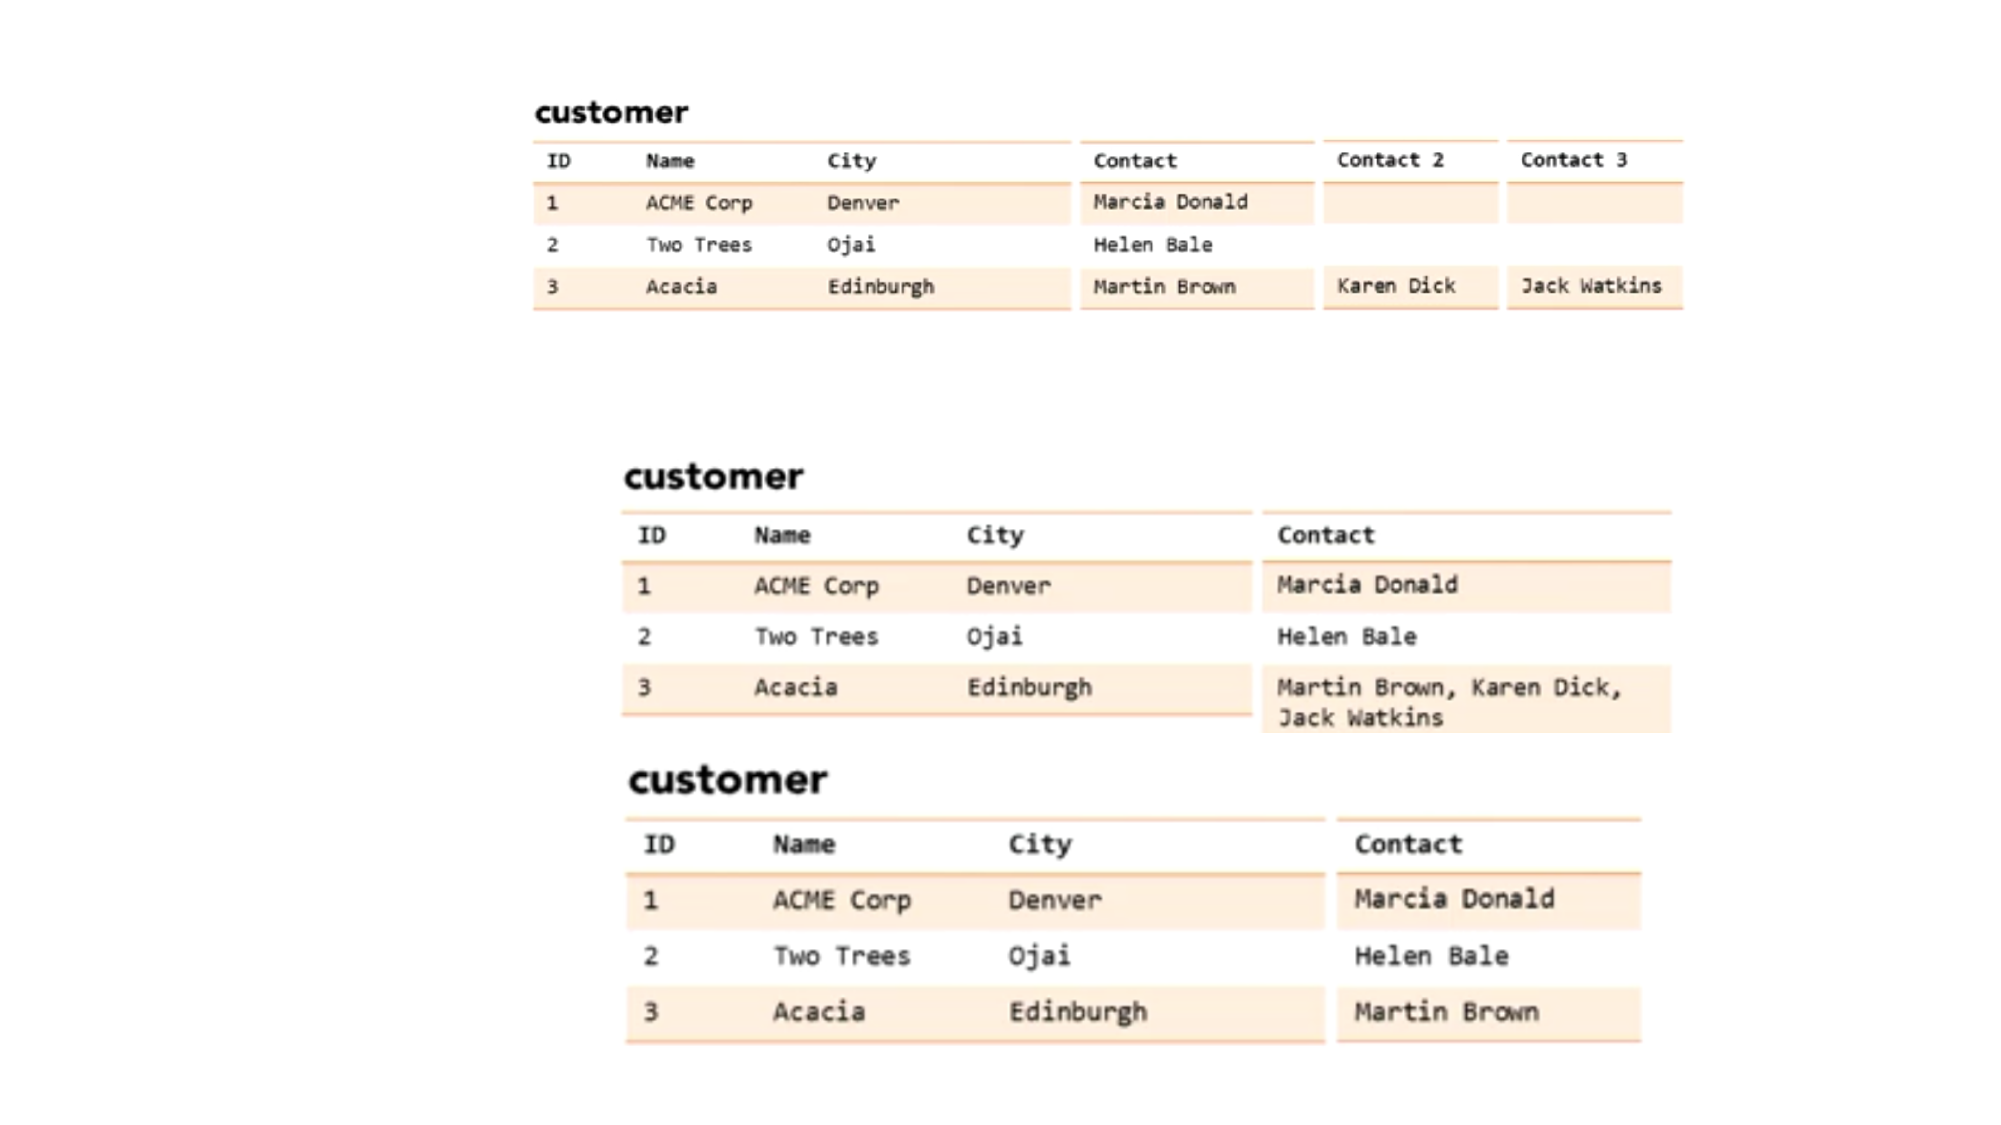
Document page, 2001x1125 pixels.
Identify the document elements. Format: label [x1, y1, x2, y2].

picture [499, 59, 1729, 346]
picture [597, 402, 1729, 1071]
